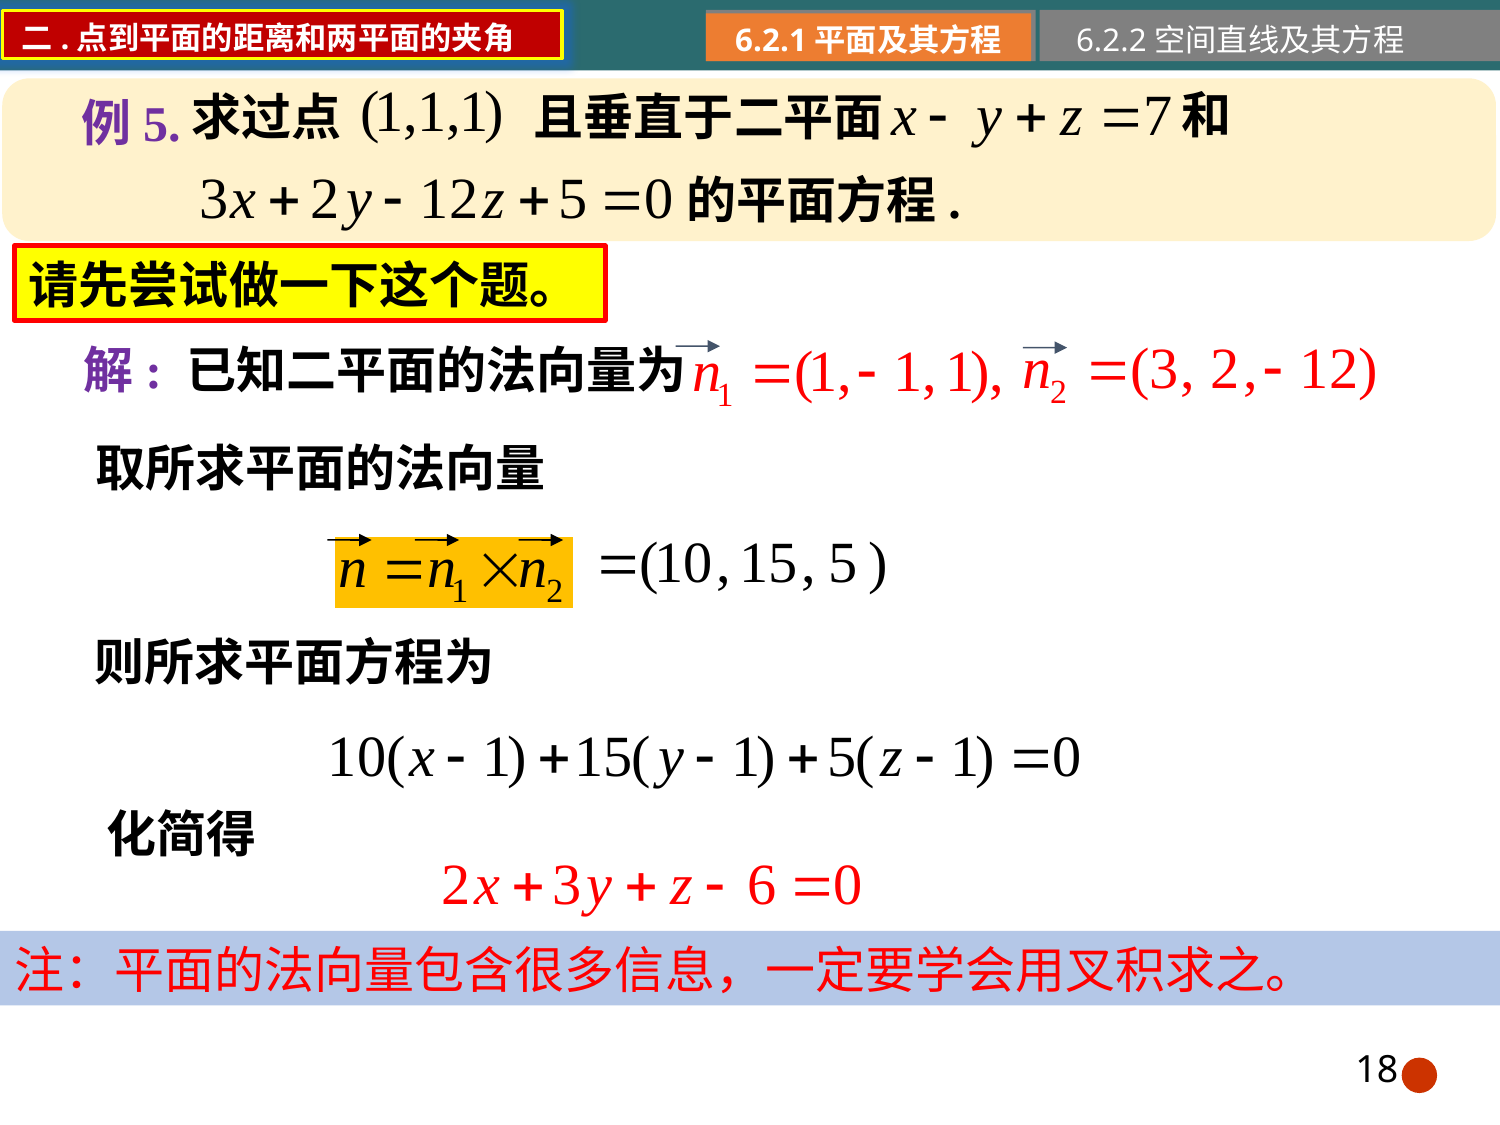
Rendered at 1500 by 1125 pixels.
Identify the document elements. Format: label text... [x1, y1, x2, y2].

text_box [573, 0, 1500, 71]
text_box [591, 537, 895, 602]
text_box 的平面方程. [686, 168, 1012, 229]
text_box 6.2.1平面及其方程 [705, 13, 984, 62]
text_box [2, 78, 1497, 242]
text_box 请先尝试做一下这个题。 [14, 245, 606, 321]
text_box 和 [1181, 83, 1244, 144]
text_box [675, 341, 1006, 413]
text_box [1401, 1057, 1438, 1094]
text_box [705, 9, 1037, 13]
text_box 注：平面的法向量包含很多信息，一定要学会用叉积求之。 [0, 930, 1500, 1006]
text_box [330, 730, 1087, 796]
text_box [327, 537, 573, 608]
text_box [357, 85, 511, 151]
text_box 例5. [48, 83, 214, 159]
slide_number 18 [1340, 1037, 1481, 1113]
text_box [1039, 9, 1500, 62]
text_box 求过点 [191, 85, 353, 146]
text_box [438, 858, 866, 924]
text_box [885, 91, 1178, 155]
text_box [1018, 338, 1382, 409]
text_box 取所求平面的法向量 [80, 429, 572, 505]
text_box 6.2.2空间直线及其方程 [984, 13, 1496, 62]
text_box 解: 已知二平面的法向量为 [68, 330, 702, 406]
text_box 且垂直于二平面 [533, 85, 896, 146]
text_box 二.点到平面的距离和两平面的夹角 [2, 10, 562, 59]
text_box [197, 172, 679, 237]
text_box 化简得 [92, 795, 272, 871]
text_box 则所求平面方程为 [79, 623, 510, 699]
